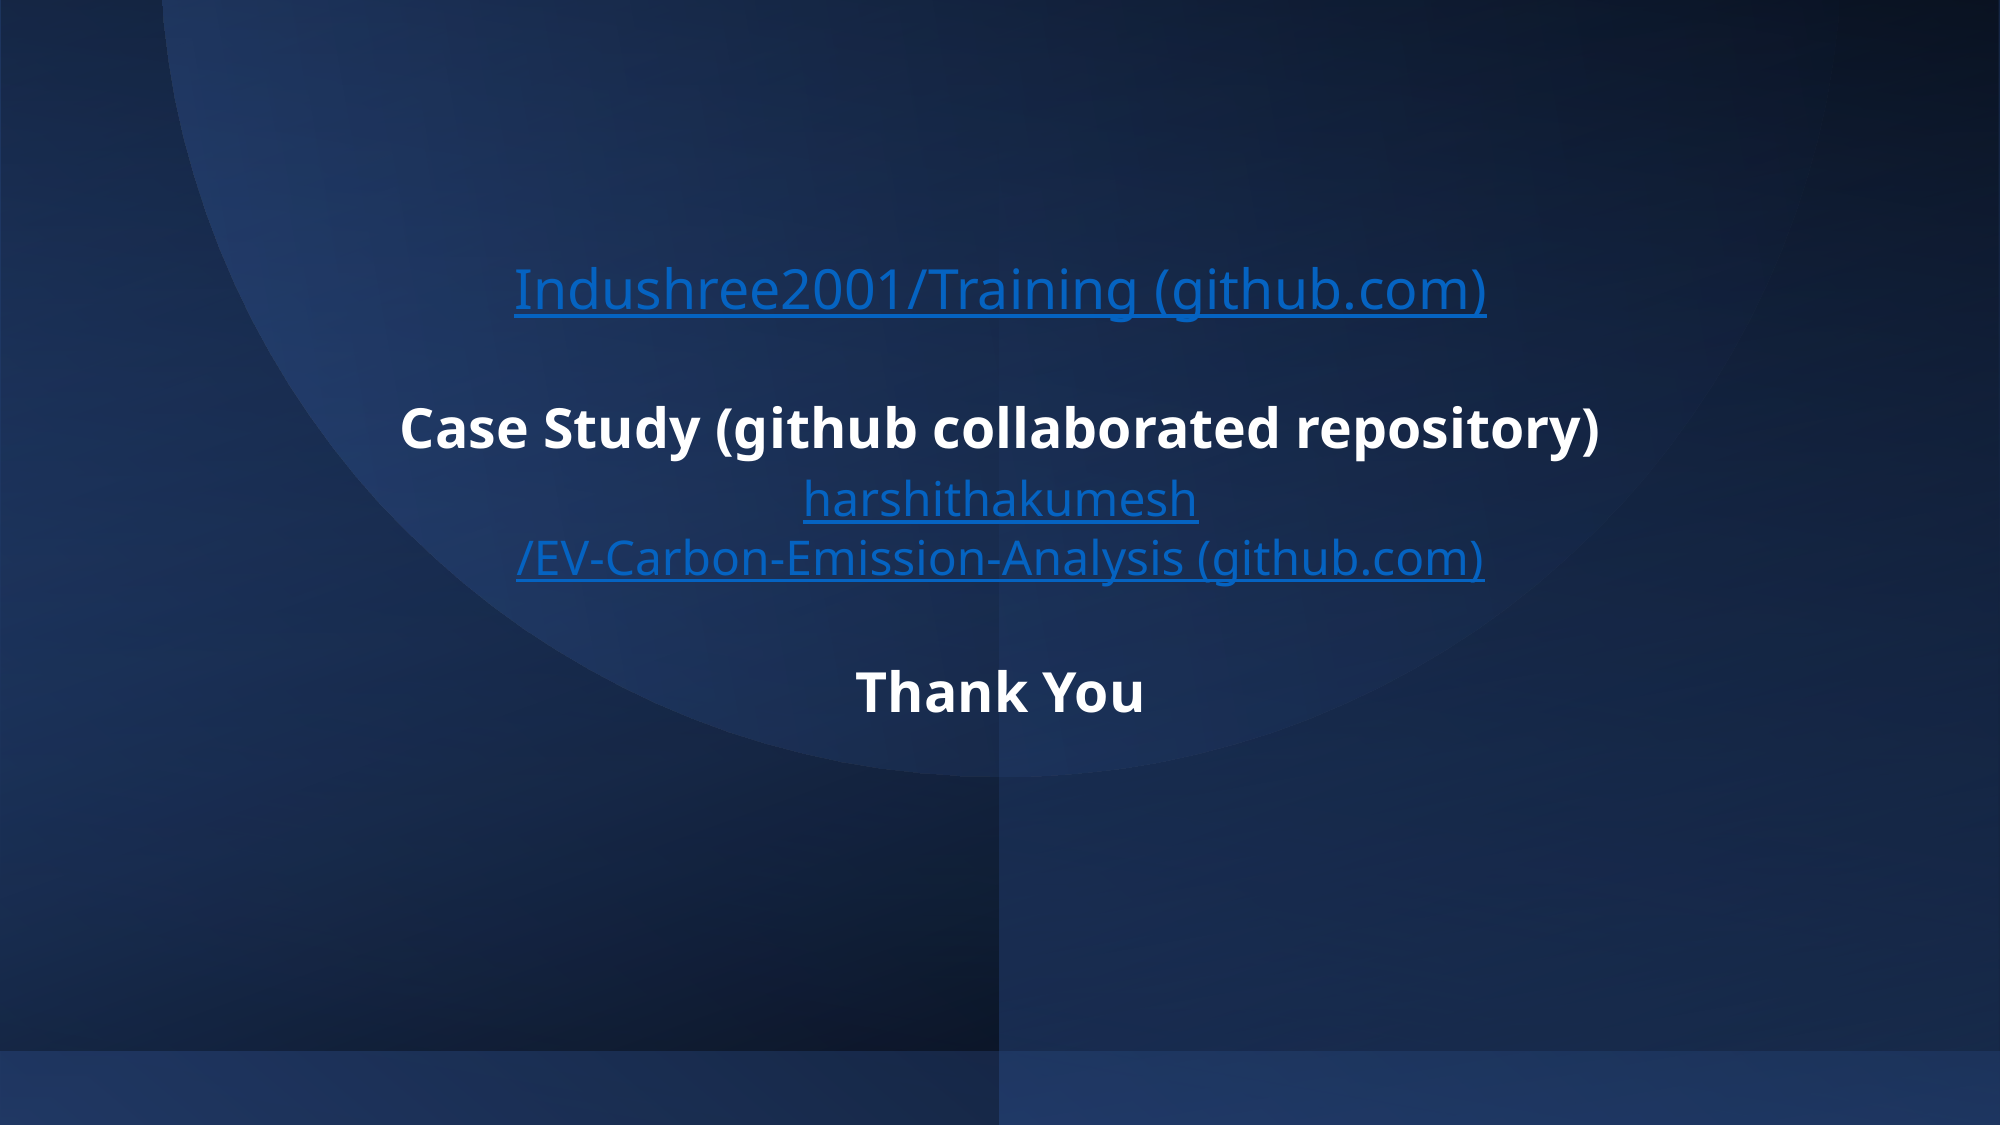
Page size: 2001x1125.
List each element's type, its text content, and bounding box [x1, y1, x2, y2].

text_box [160, 0, 1840, 449]
text_box [0, 0, 1999, 1125]
text_box Indushree2001/Training (github.com) Case Study (github collaborated repository) harshithakumesh/EV-Carbon-Emission-Analysis (github.com) Thank You [332, 169, 1670, 804]
